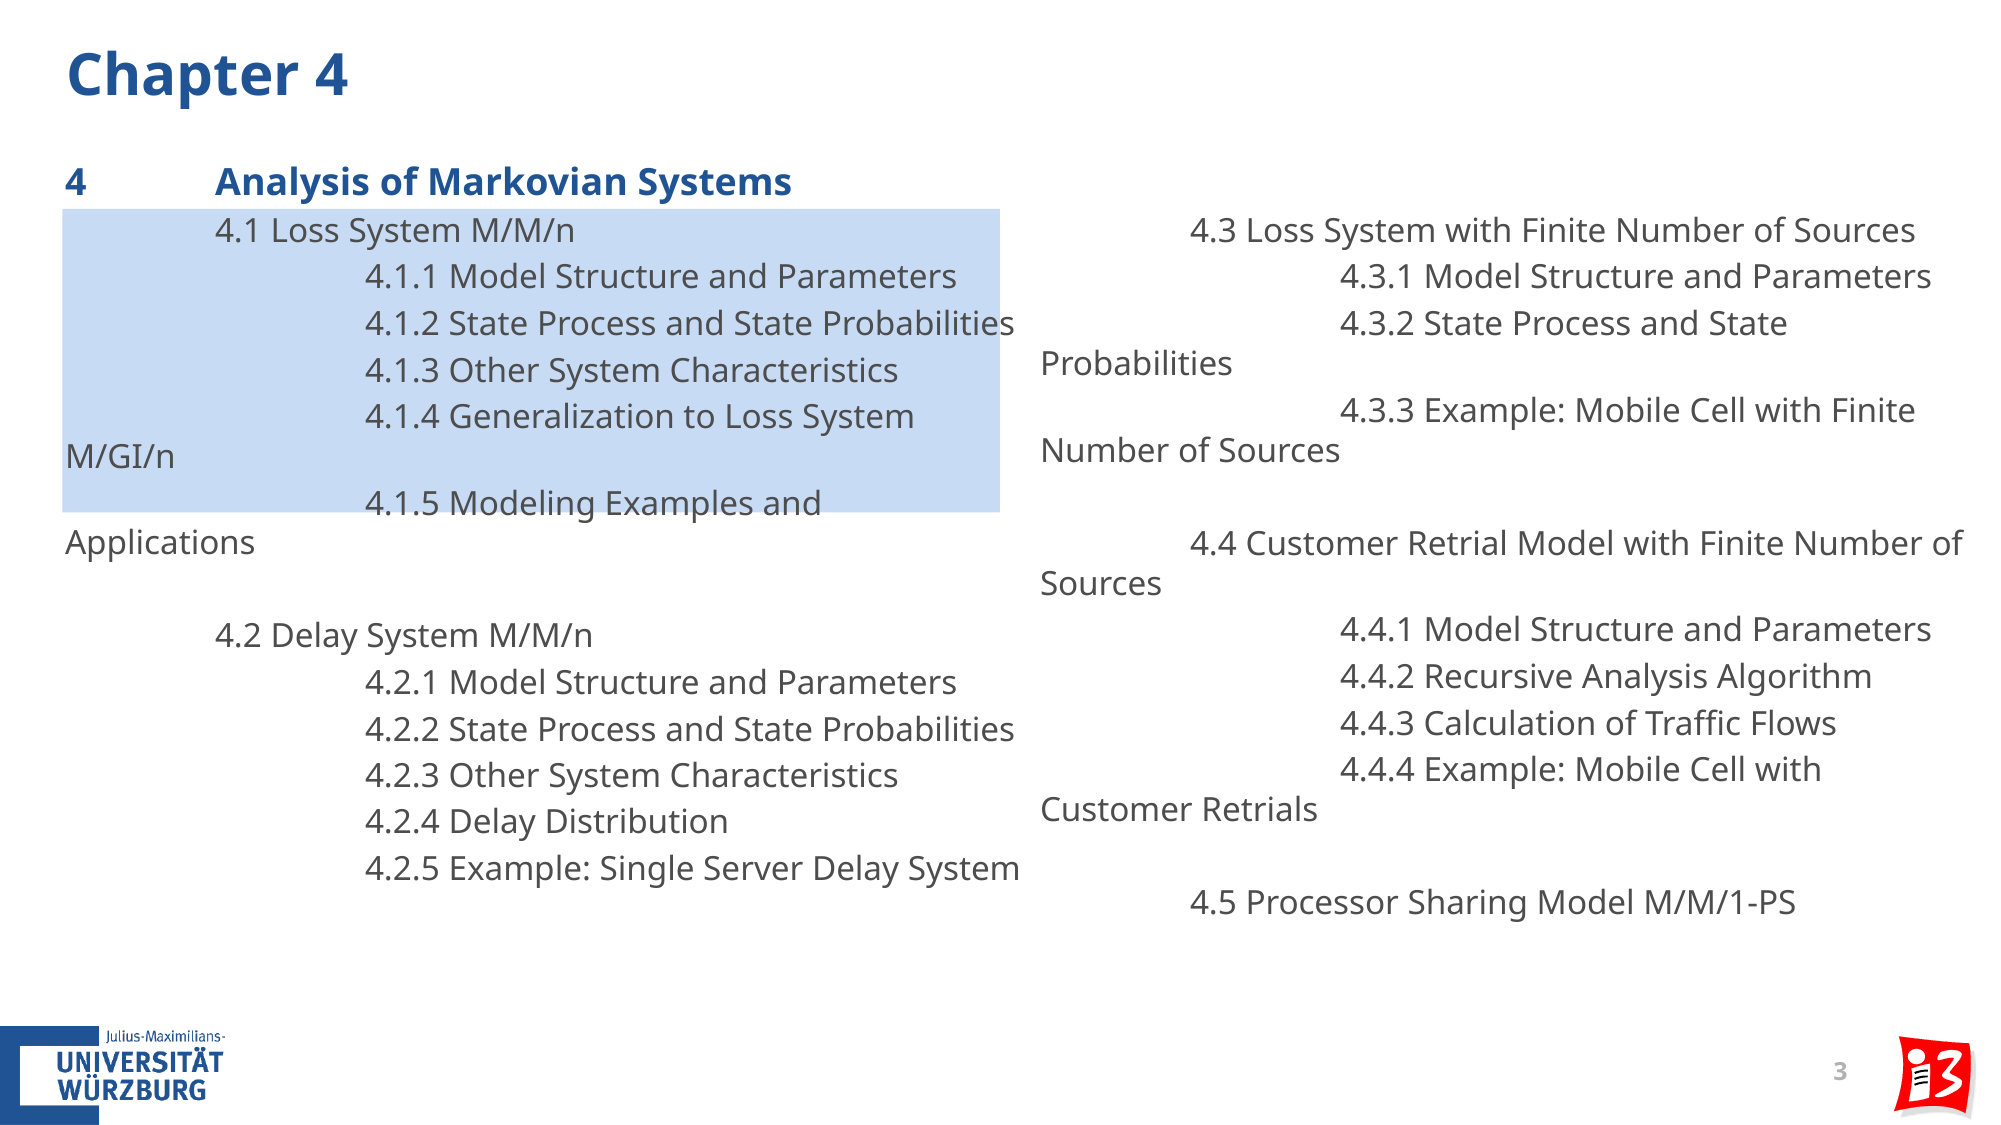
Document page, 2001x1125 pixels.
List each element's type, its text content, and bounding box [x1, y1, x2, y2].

title Chapter 4 [51, 18, 1800, 126]
picture [0, 1026, 225, 1125]
text_box 4.3 Loss System with Finite Number of Sources 4.3.1 Model Structure and Parameters 4.3.2 State Process and State Probabilities 4.3.3 Example: Mobile Cell with Finite Number of Sources 4.4 Customer Retrial Model with Finite Number of Sources 4.4.1 Model Structure and Parameters 4.4.2 Recursive Analysis Algorithm 4.4.3 Calculation of Traffic Flows 4.4.4 Example: Mobile Cell with Customer Retrials 4.5 Processor Sharing Model M/M/1-PS [1024, 149, 1988, 988]
slide_number 3 [1412, 1042, 1863, 1103]
list 4 Analysis of Markovian Systems 4.1 Loss System M/M/n 4.1.1 Model Structure and Parameters 4.1.2 State Process and State Probabilities 4.1.3 Other System Characteristics 4.1.4 Generalization to Loss System M/GI/n 4.1.5 Modeling Examples and Applications 4.2 Delay System M/M/n 4.2.1 Model Structure and Parameters 4.2.2 State Process and State Probabilities 4.2.3 Other System Characteristics 4.2.4 Delay Distribution 4.2.5 Example: Single Server Delay System [50, 149, 1038, 1043]
